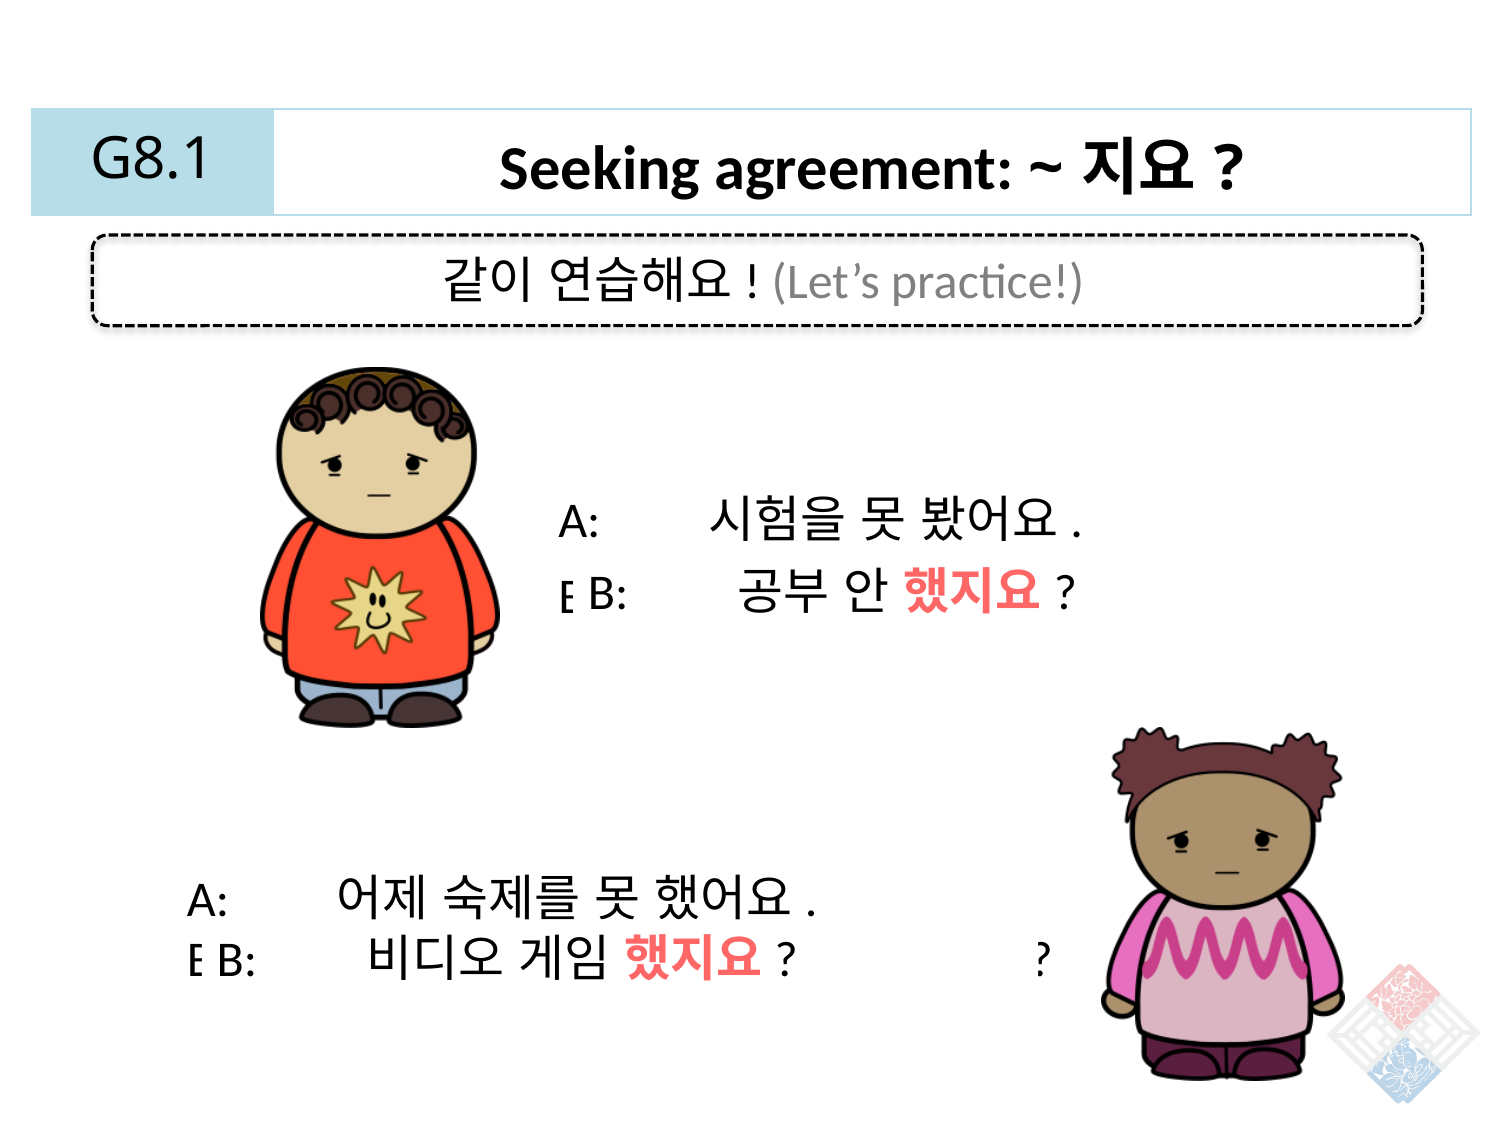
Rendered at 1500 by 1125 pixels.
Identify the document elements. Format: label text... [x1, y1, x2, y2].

text_box B: 공부 안 했지요? [573, 552, 1281, 628]
table_header G8.1 [32, 110, 272, 214]
picture [1101, 727, 1346, 1081]
table_header Seeking agreement: ~지요? [274, 110, 1470, 214]
text_box A: 시험을 못 봤어요. B: You didn’t study, did you? [543, 463, 1243, 632]
text_box A: 어제 숙제를 못 했어요. B: You played video game, didn’t you? [172, 841, 1068, 994]
text_box B: 비디오 게임 했지요? [201, 919, 1039, 995]
picture [260, 367, 500, 729]
text_box [91, 234, 1424, 327]
text_box 같이 연습해요! (Let’s practice!) [427, 241, 1100, 316]
